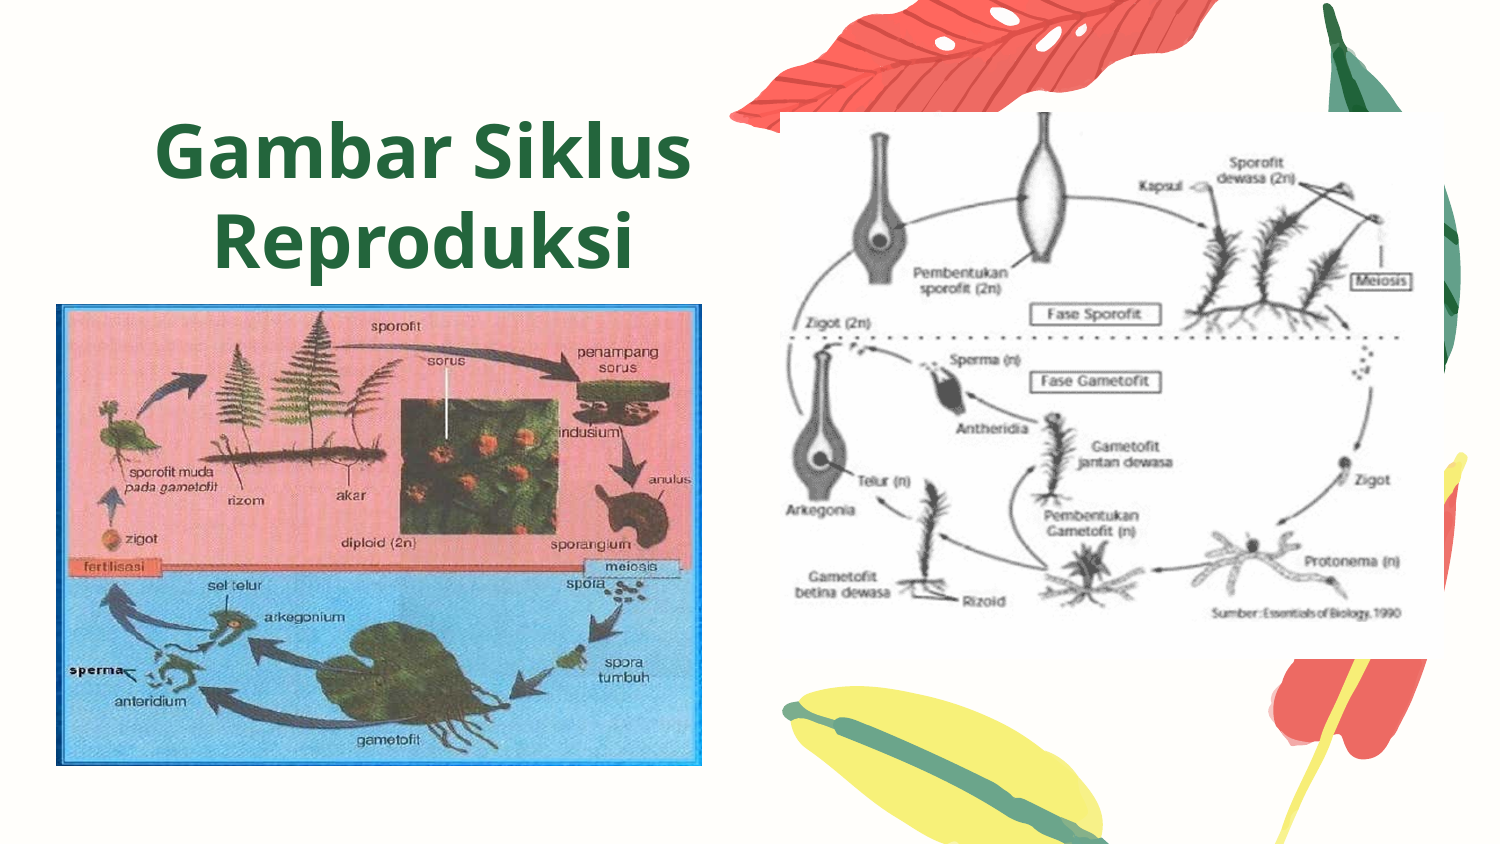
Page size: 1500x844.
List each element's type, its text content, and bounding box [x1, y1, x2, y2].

picture [55, 304, 702, 766]
picture [780, 112, 1444, 660]
title Gambar Siklus Reproduksi [116, 88, 750, 167]
